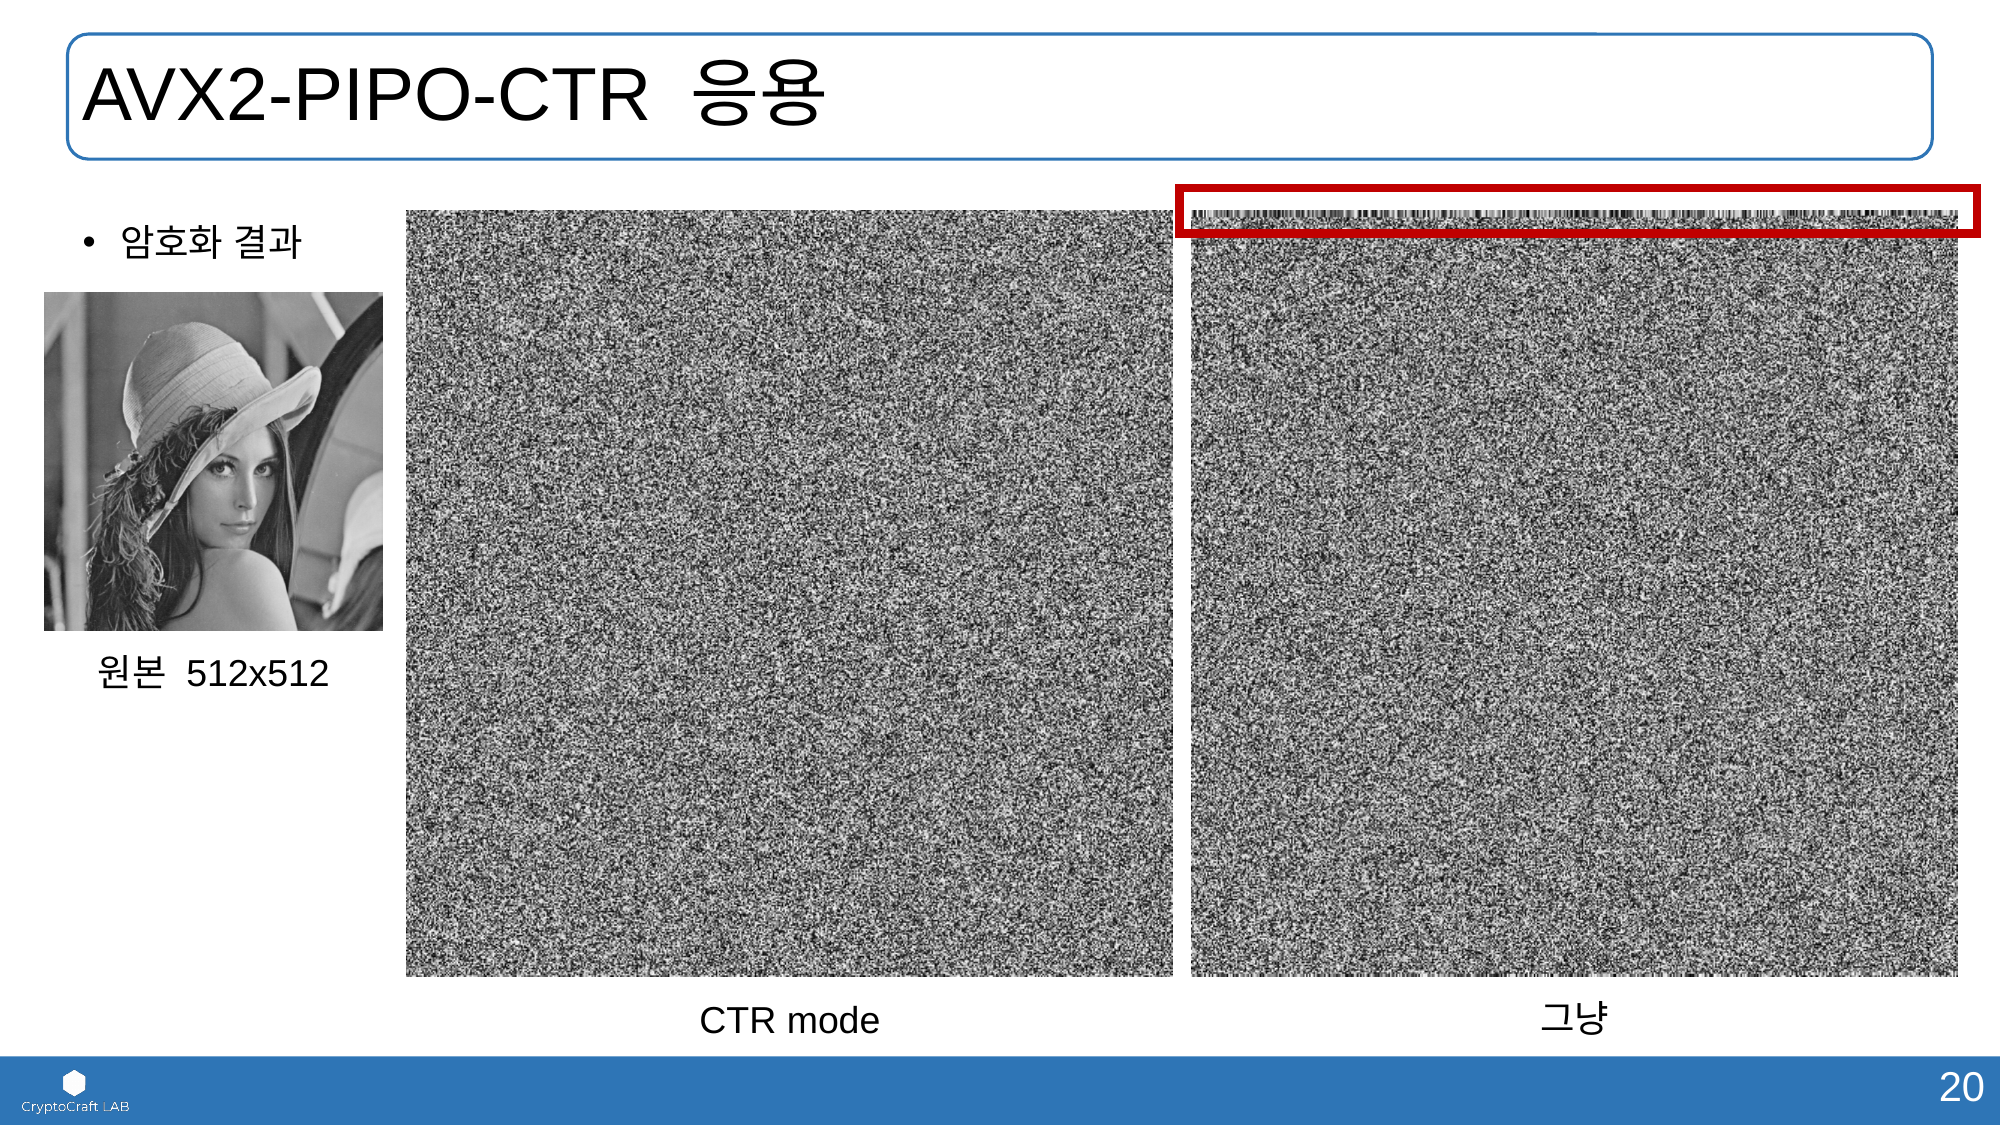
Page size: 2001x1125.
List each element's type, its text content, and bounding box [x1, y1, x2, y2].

picture [13, 1061, 138, 1123]
picture [406, 210, 1173, 977]
picture [44, 292, 383, 631]
picture [1191, 210, 1958, 977]
text_box CTR mode [613, 988, 966, 1049]
title AVX2-PIPO-CTR 응용 [67, 34, 1933, 160]
text_box 그냥 [1398, 988, 1751, 1048]
text_box 원본 512x512 [68, 641, 359, 702]
text_box [1175, 184, 1981, 238]
list 암호화 결과 [67, 189, 1933, 1019]
